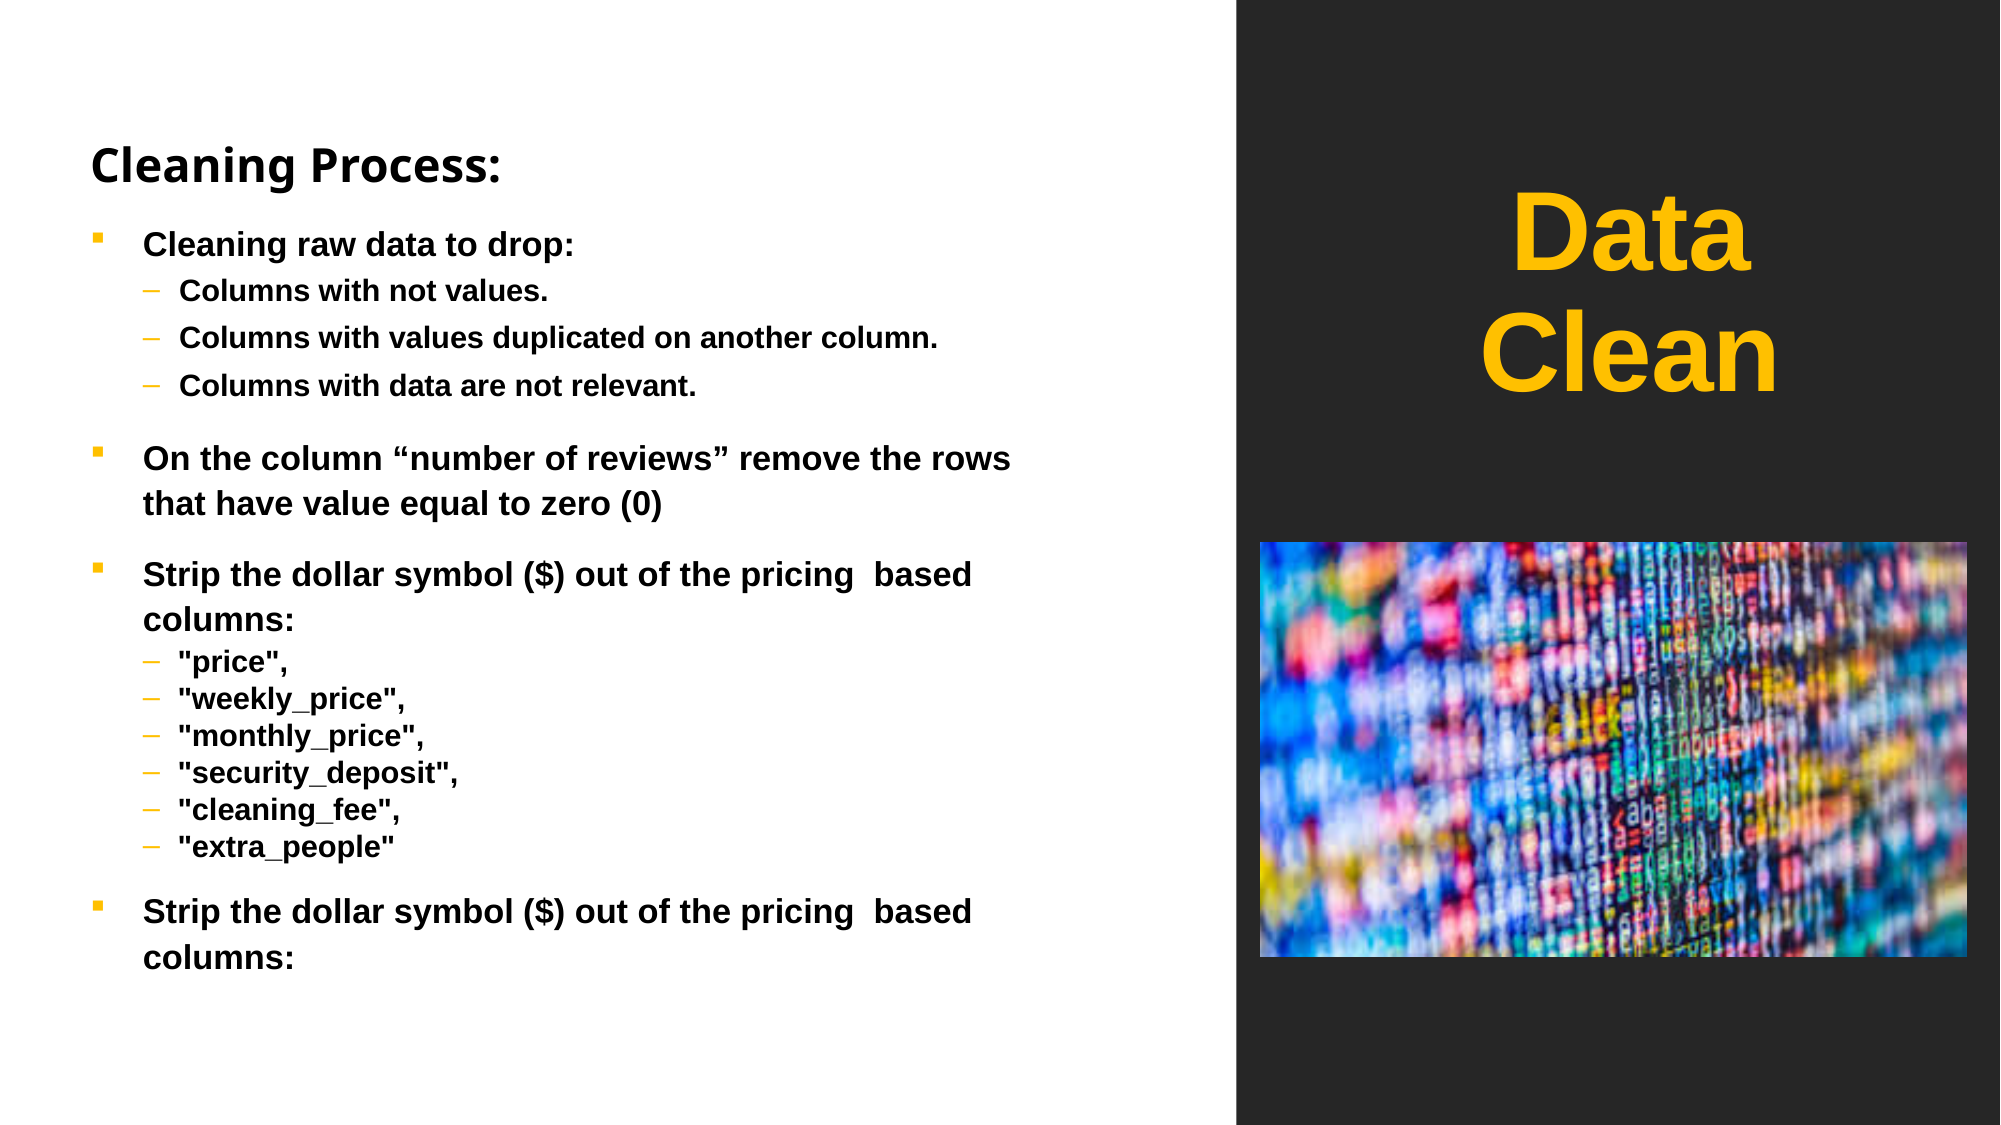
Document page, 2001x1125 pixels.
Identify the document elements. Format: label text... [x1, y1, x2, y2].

title Data Clean [1341, 122, 1919, 467]
picture [1516, 940, 1521, 950]
list Cleaning Process: Cleaning raw data to drop: Columns with not values. Columns with values duplicated on another column. Columns with data are not relevant. On the column “number of reviews” remove the rows that have value equal to zero (0) Strip the dollar symbol ($) out of the pricing based columns: "price", "weekly_price", "monthly_price", "security_deposit", "cleaning_fee", "extra_people" Strip the dollar symbol ($) out of the pricing based columns: [81, 122, 1054, 992]
picture [1260, 541, 1968, 957]
